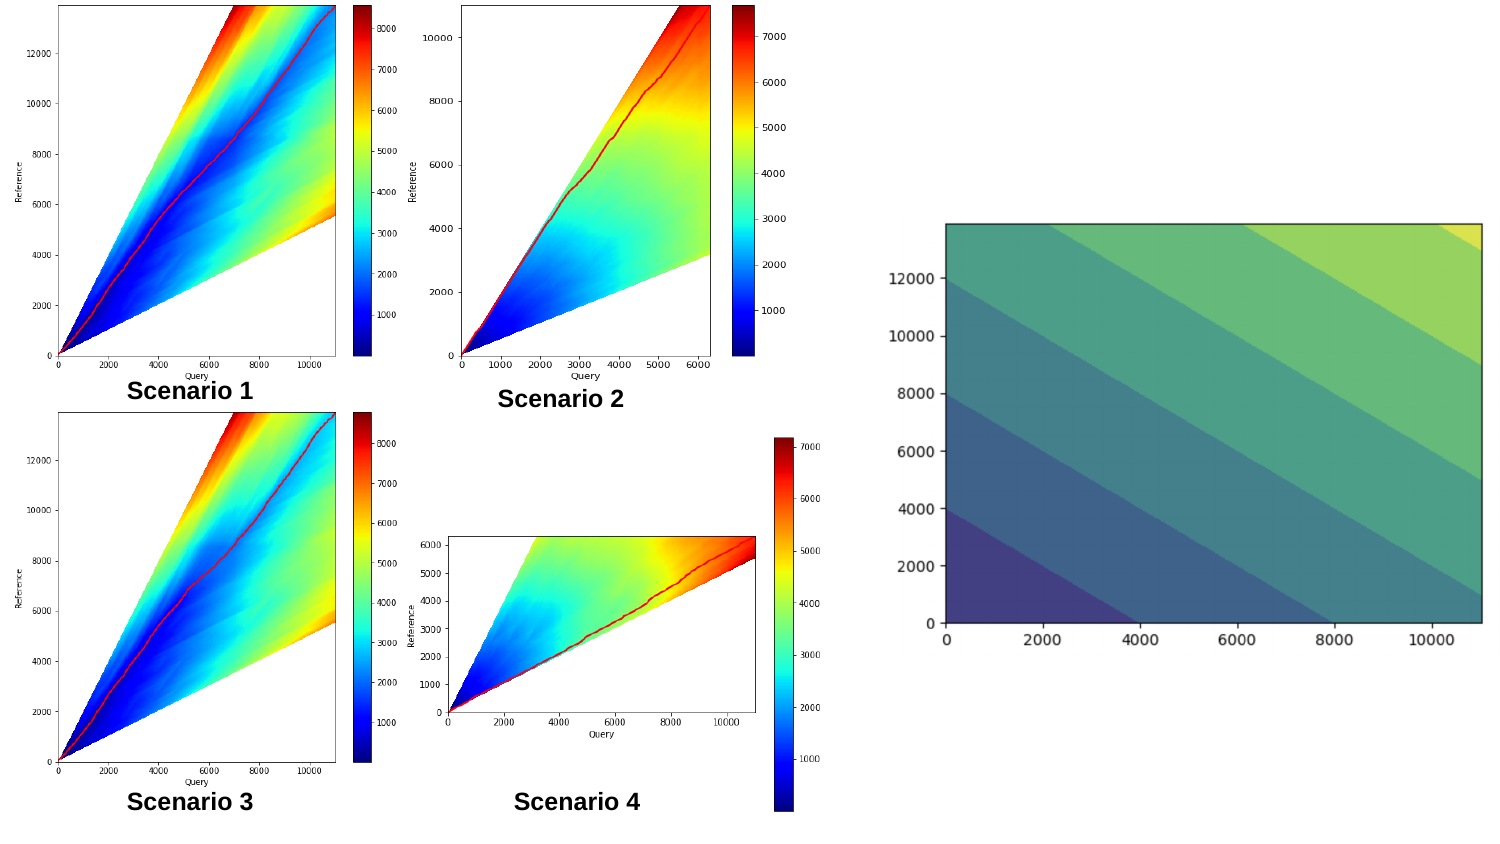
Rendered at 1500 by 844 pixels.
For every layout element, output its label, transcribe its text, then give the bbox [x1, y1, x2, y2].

text_box Scenario 2 [482, 394, 713, 415]
picture [875, 214, 1500, 657]
text_box Scenario 3 [111, 800, 342, 817]
text_box Scenario 1 [111, 394, 342, 404]
picture [9, 405, 826, 818]
picture [9, 0, 794, 386]
